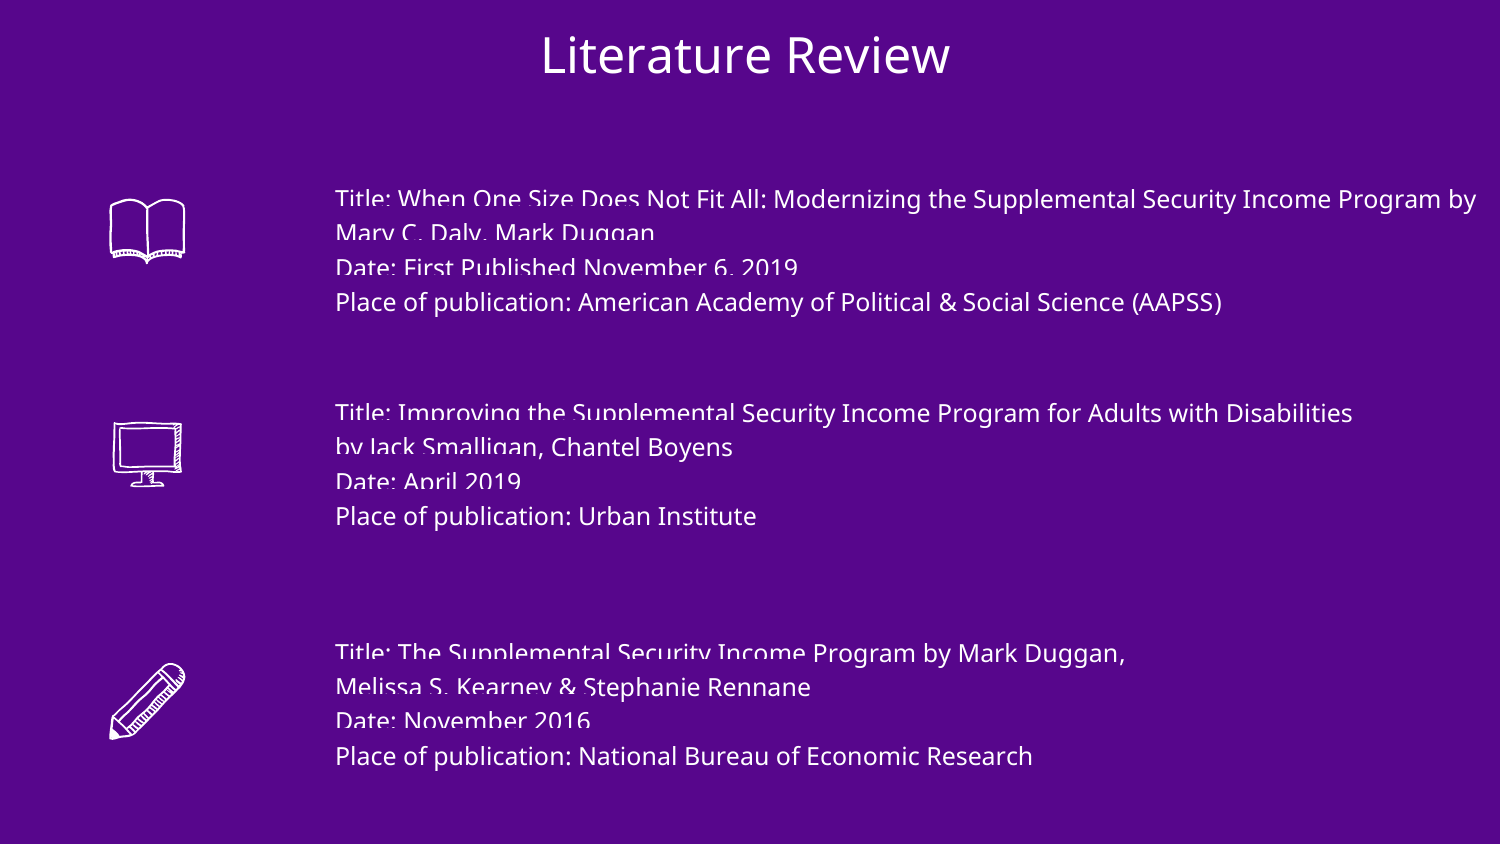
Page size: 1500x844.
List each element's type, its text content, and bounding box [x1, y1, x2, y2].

text_box [109, 198, 186, 265]
list Title: When One Size Does Not Fit All: Modernizing the Supplemental Security Income Program by Mary C. Daly, Mark Duggan Date: First Published November 6, 2019 Place of publication: American Academy of Political & Social Science (AAPSS) [320, 164, 1500, 332]
list Title: Improving the Supplemental Security Income Program for Adults with Disabilities by Jack Smalligan, Chantel Boyens Date: April 2019 Place of publication: Urban Institute [320, 377, 1400, 532]
text_box [112, 421, 182, 488]
text_box [109, 663, 186, 740]
list Title: The Supplemental Security Income Program by Mark Duggan, Melissa S. Kearney & Stephanie Rennane Date: November 2016 Place of publication: National Bureau of Economic Research [320, 617, 1209, 772]
title Literature Review [390, 0, 1102, 94]
